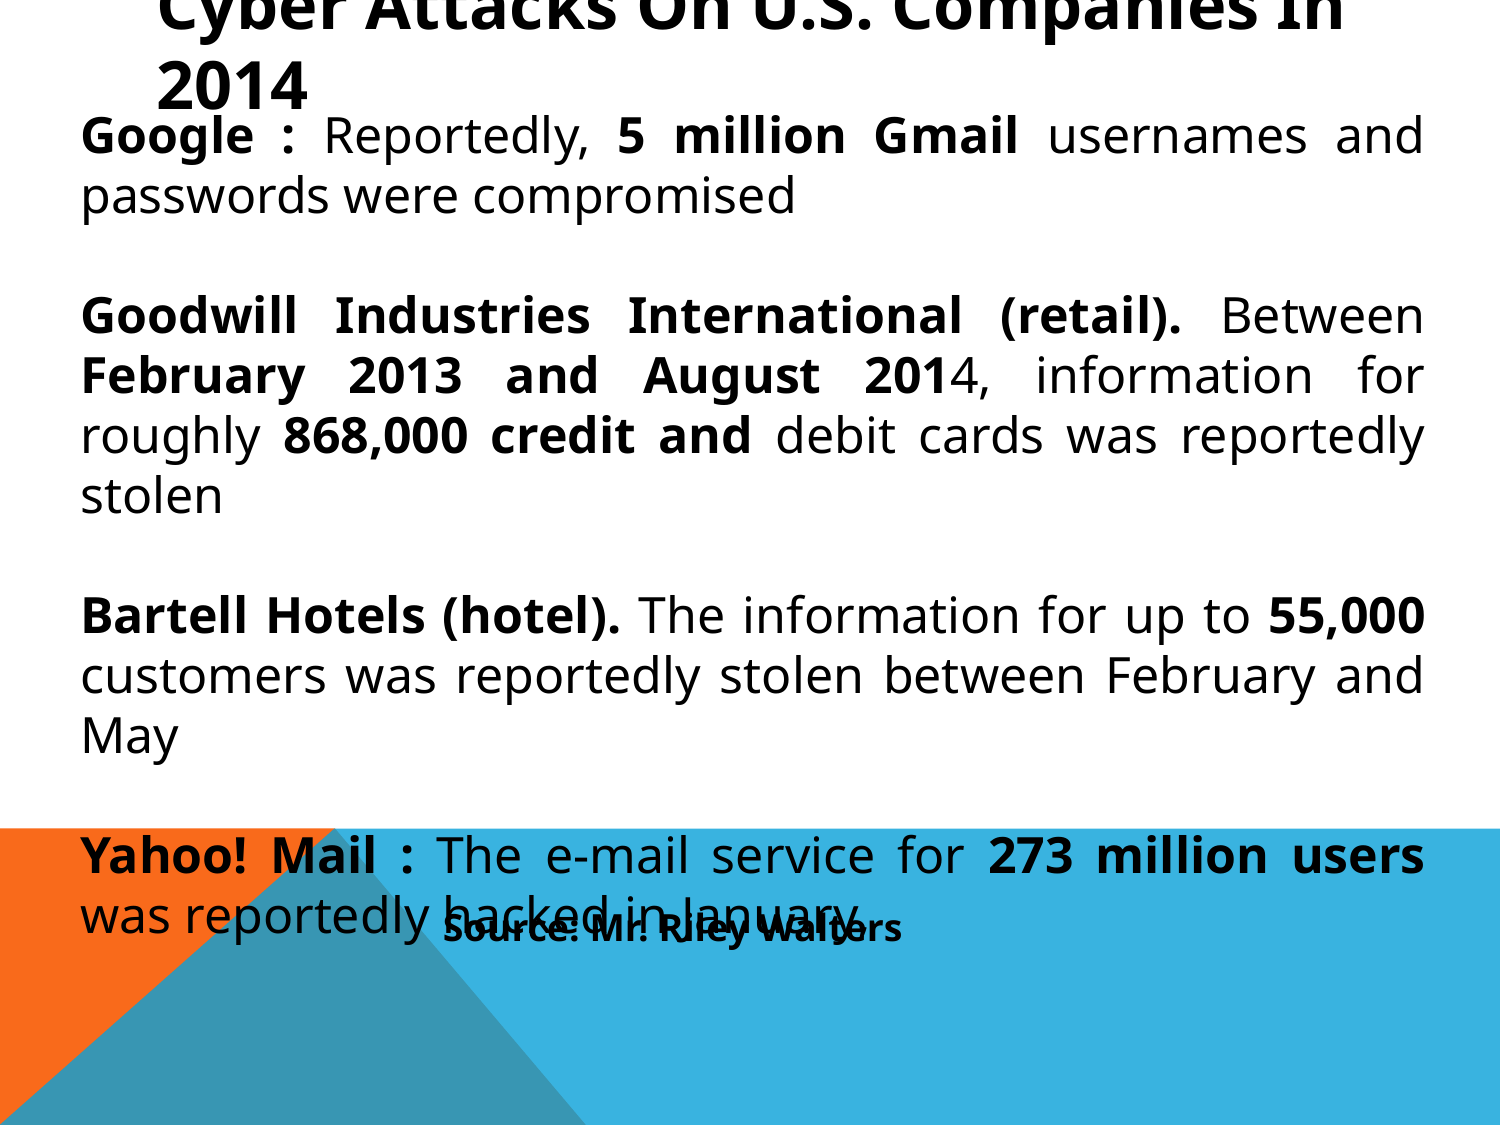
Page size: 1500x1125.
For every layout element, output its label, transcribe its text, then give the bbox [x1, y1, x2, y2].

text_box Google : Reportedly, 5 million Gmail usernames and passwords were compromised Goodwill Industries International (retail). Between February 2013 and August 2014, information for roughly 868,000 credit and debit cards was reportedly stolen Bartell Hotels (hotel). The information for up to 55,000 customers was reportedly stolen between February and May Yahoo! Mail : The e-mail service for 273 million users was reportedly hacked in January, [65, 95, 1441, 996]
title Cyber Attacks On U.S. Companies In 2014 [141, 37, 1375, 95]
